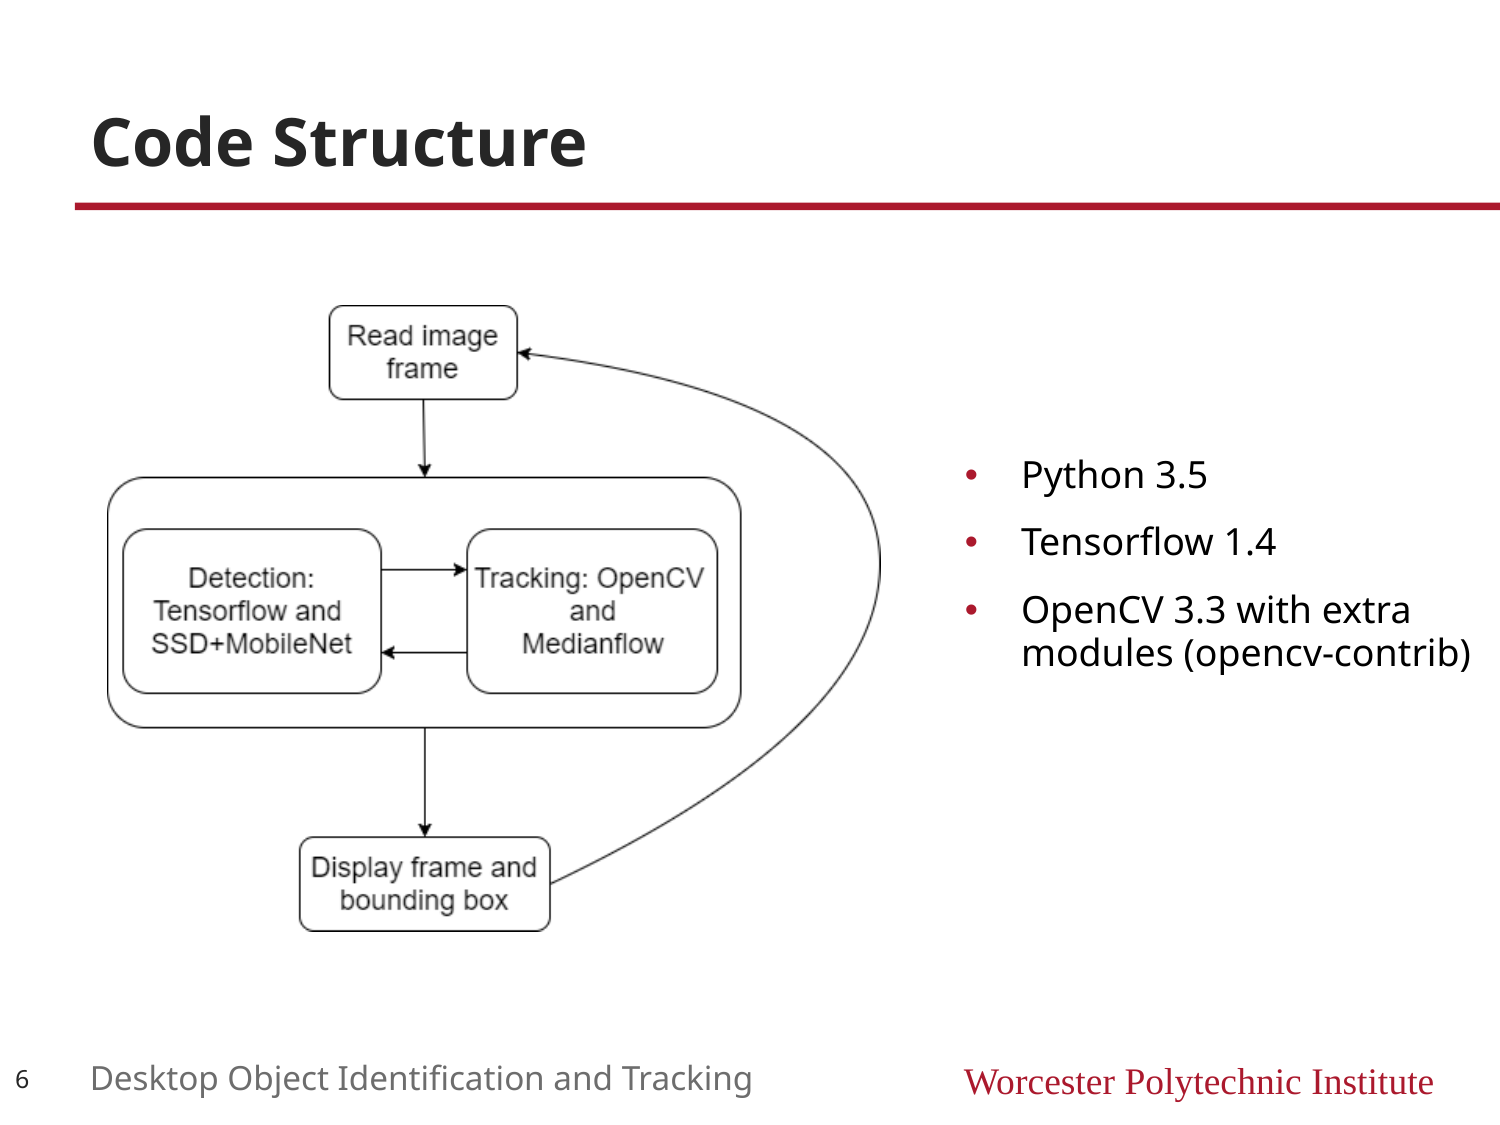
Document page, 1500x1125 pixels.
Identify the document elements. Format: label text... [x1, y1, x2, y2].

picture [106, 304, 882, 933]
text_box Python 3.5 Tensorflow 1.4 OpenCV 3.3 with extra modules (opencv-contrib) [950, 361, 1500, 764]
slide_number 6 [0, 1047, 75, 1113]
title Code Structure [75, 56, 1425, 188]
footer Desktop Object Identification and Tracking [75, 1050, 913, 1100]
